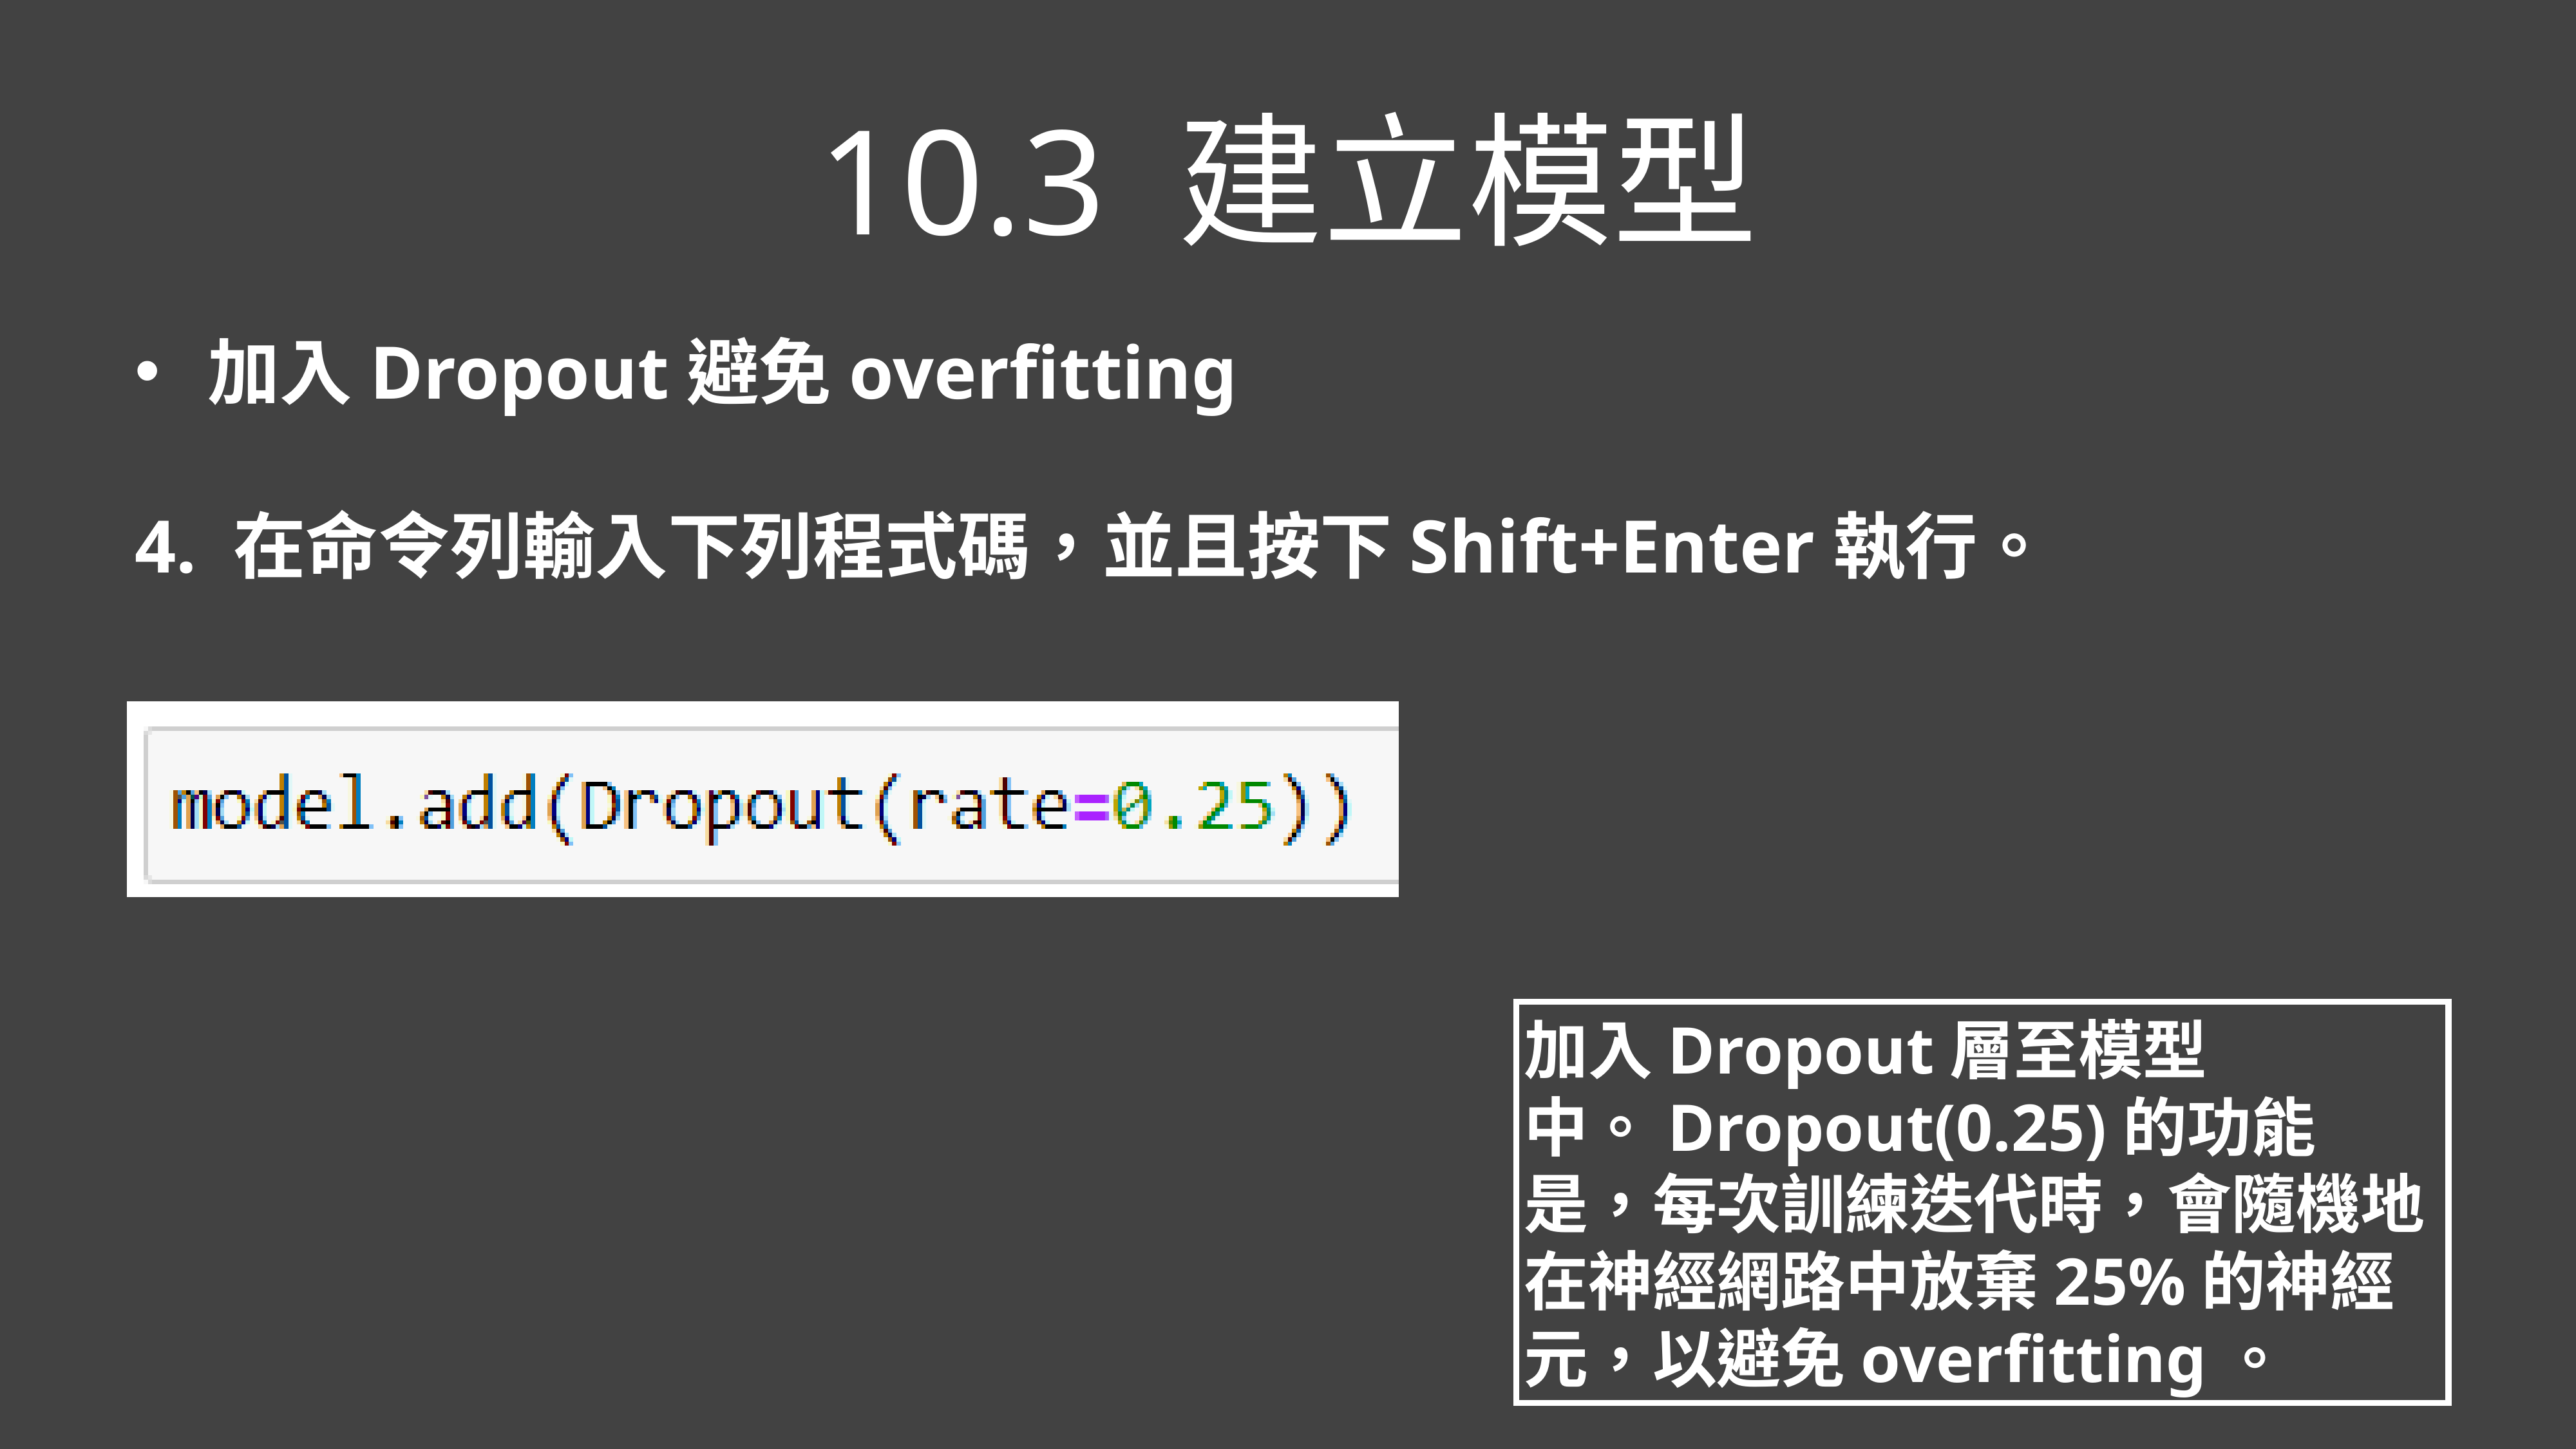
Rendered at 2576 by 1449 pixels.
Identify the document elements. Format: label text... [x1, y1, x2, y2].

text_box 加入Dropout層至模型中。Dropout(0.25)的功能是，每次訓練迭代時，會隨機地在神經網路中放棄25%的神經元，以避免overfitting。 [1516, 1001, 2448, 1403]
title 10.3 建立模型 [127, 4, 2449, 350]
picture [127, 701, 1399, 898]
text_box 加入Dropout避免overfitting 4. 在命令列輸入下列程式碼，並且按下Shift+Enter執行。 [127, 319, 2079, 595]
